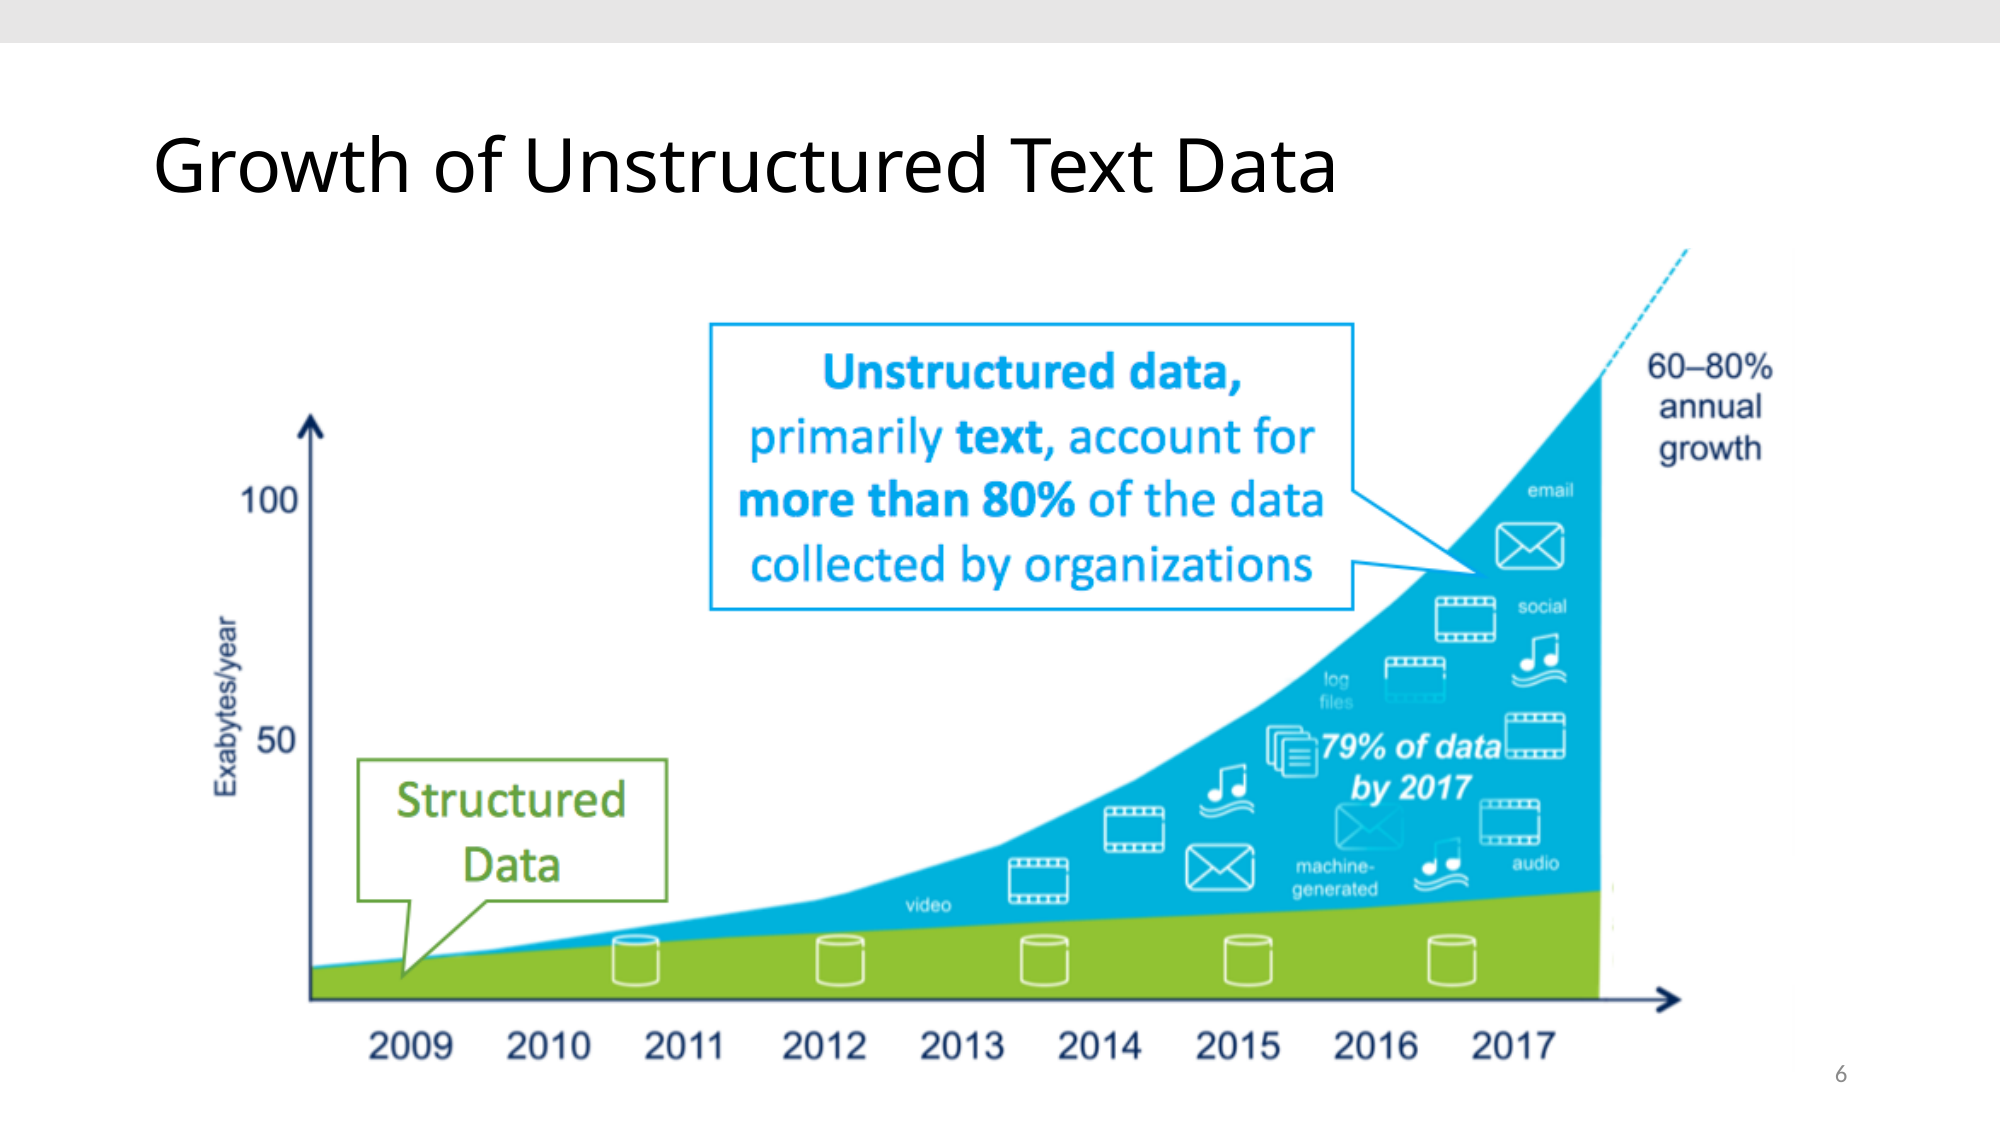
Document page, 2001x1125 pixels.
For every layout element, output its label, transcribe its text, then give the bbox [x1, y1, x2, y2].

slide_number 6 [1412, 1042, 1863, 1103]
title Growth of Unstructured Text Data [137, 59, 1863, 278]
picture [205, 248, 1795, 1072]
text_box [0, 0, 2000, 44]
